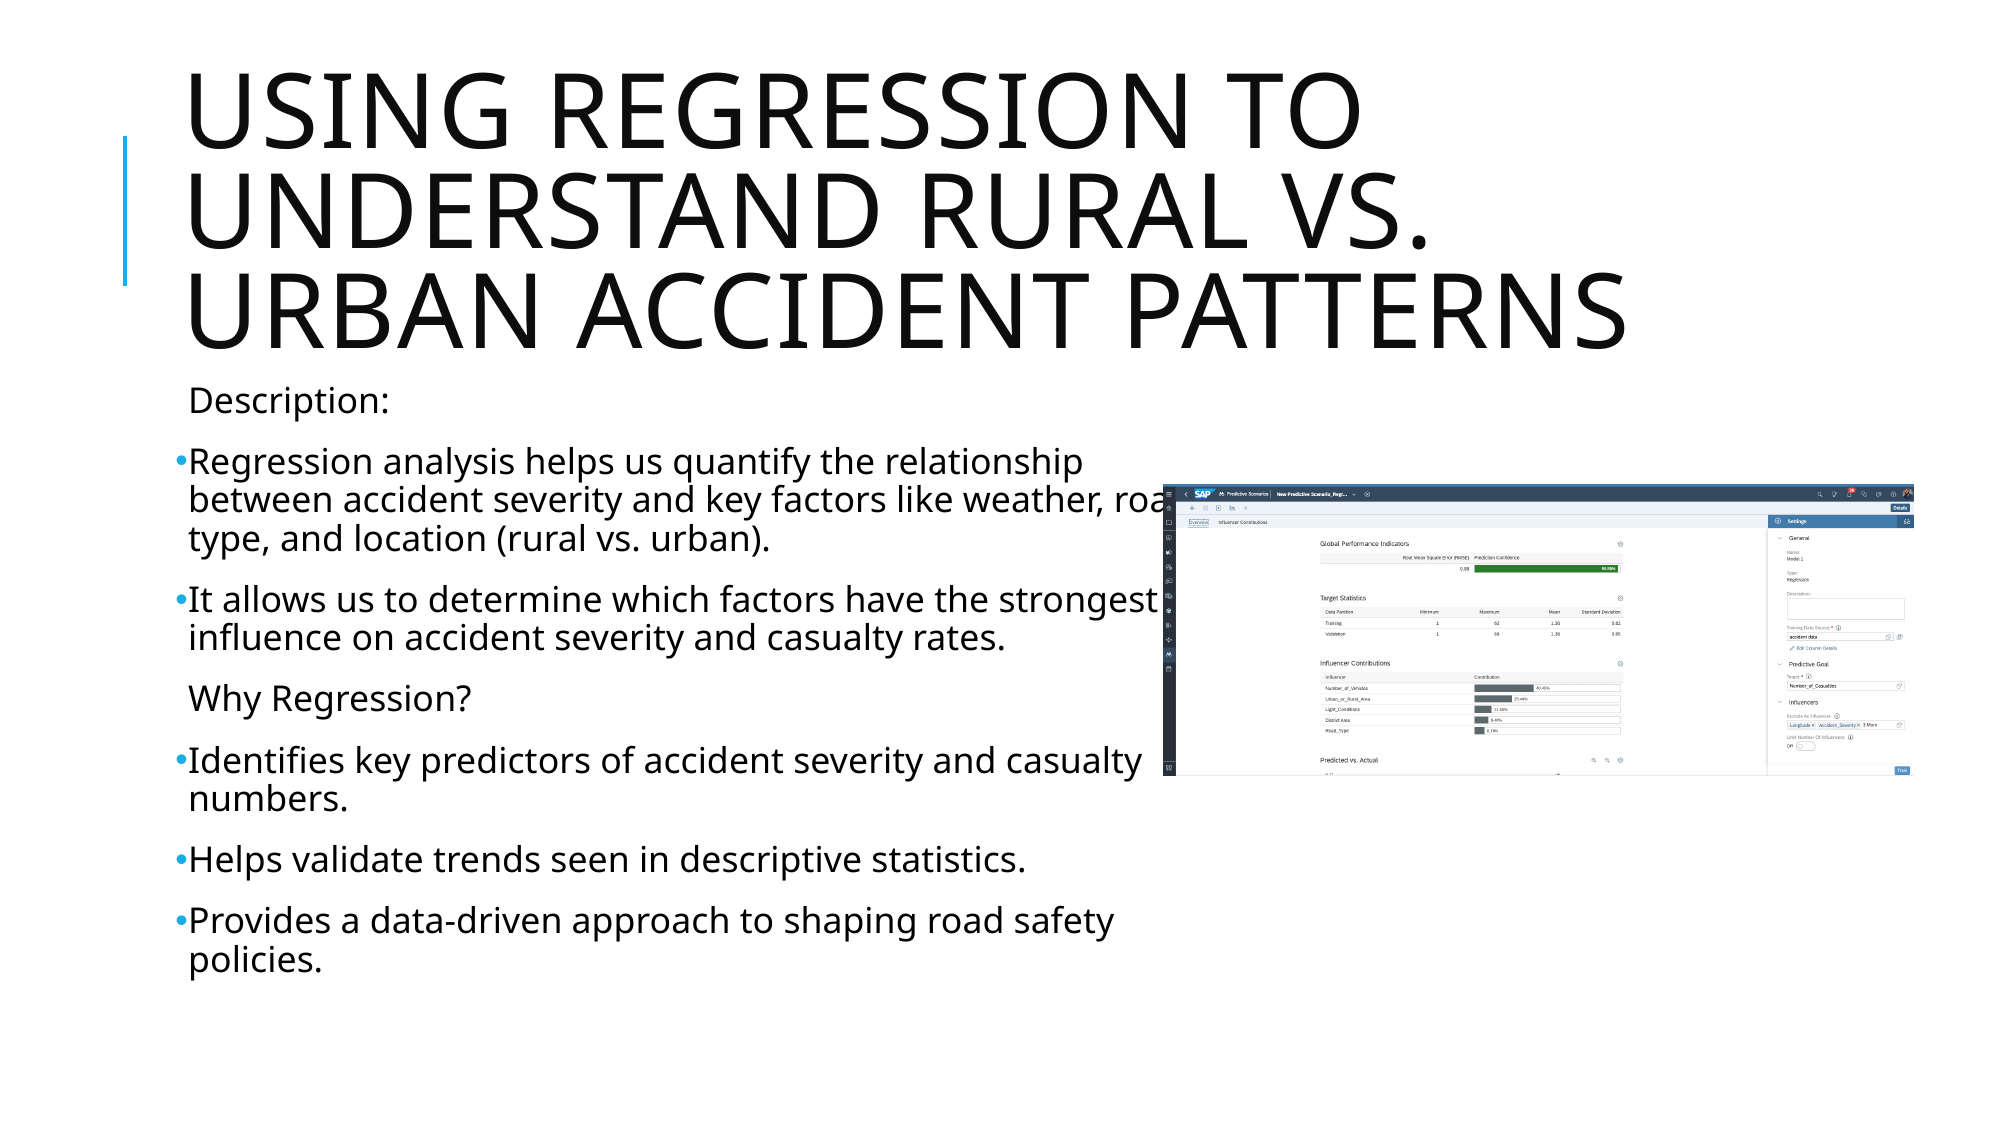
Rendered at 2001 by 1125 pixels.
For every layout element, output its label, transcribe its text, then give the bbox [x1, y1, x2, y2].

title Using Regression to Understand Rural vs. Urban Accident Patterns [168, 96, 1763, 342]
picture [1163, 484, 1914, 776]
list Description: Regression analysis helps us quantify the relationship between accident severity and key factors like weather, road type, and location (rural vs. urban). It allows us to determine which factors have the strongest influence on accident severity and casualty rates. Why Regression? Identifies key predictors of accident severity and casualty numbers. Helps validate trends seen in descriptive statistics. Provides a data-driven approach to shaping road safety policies. [168, 375, 1204, 996]
